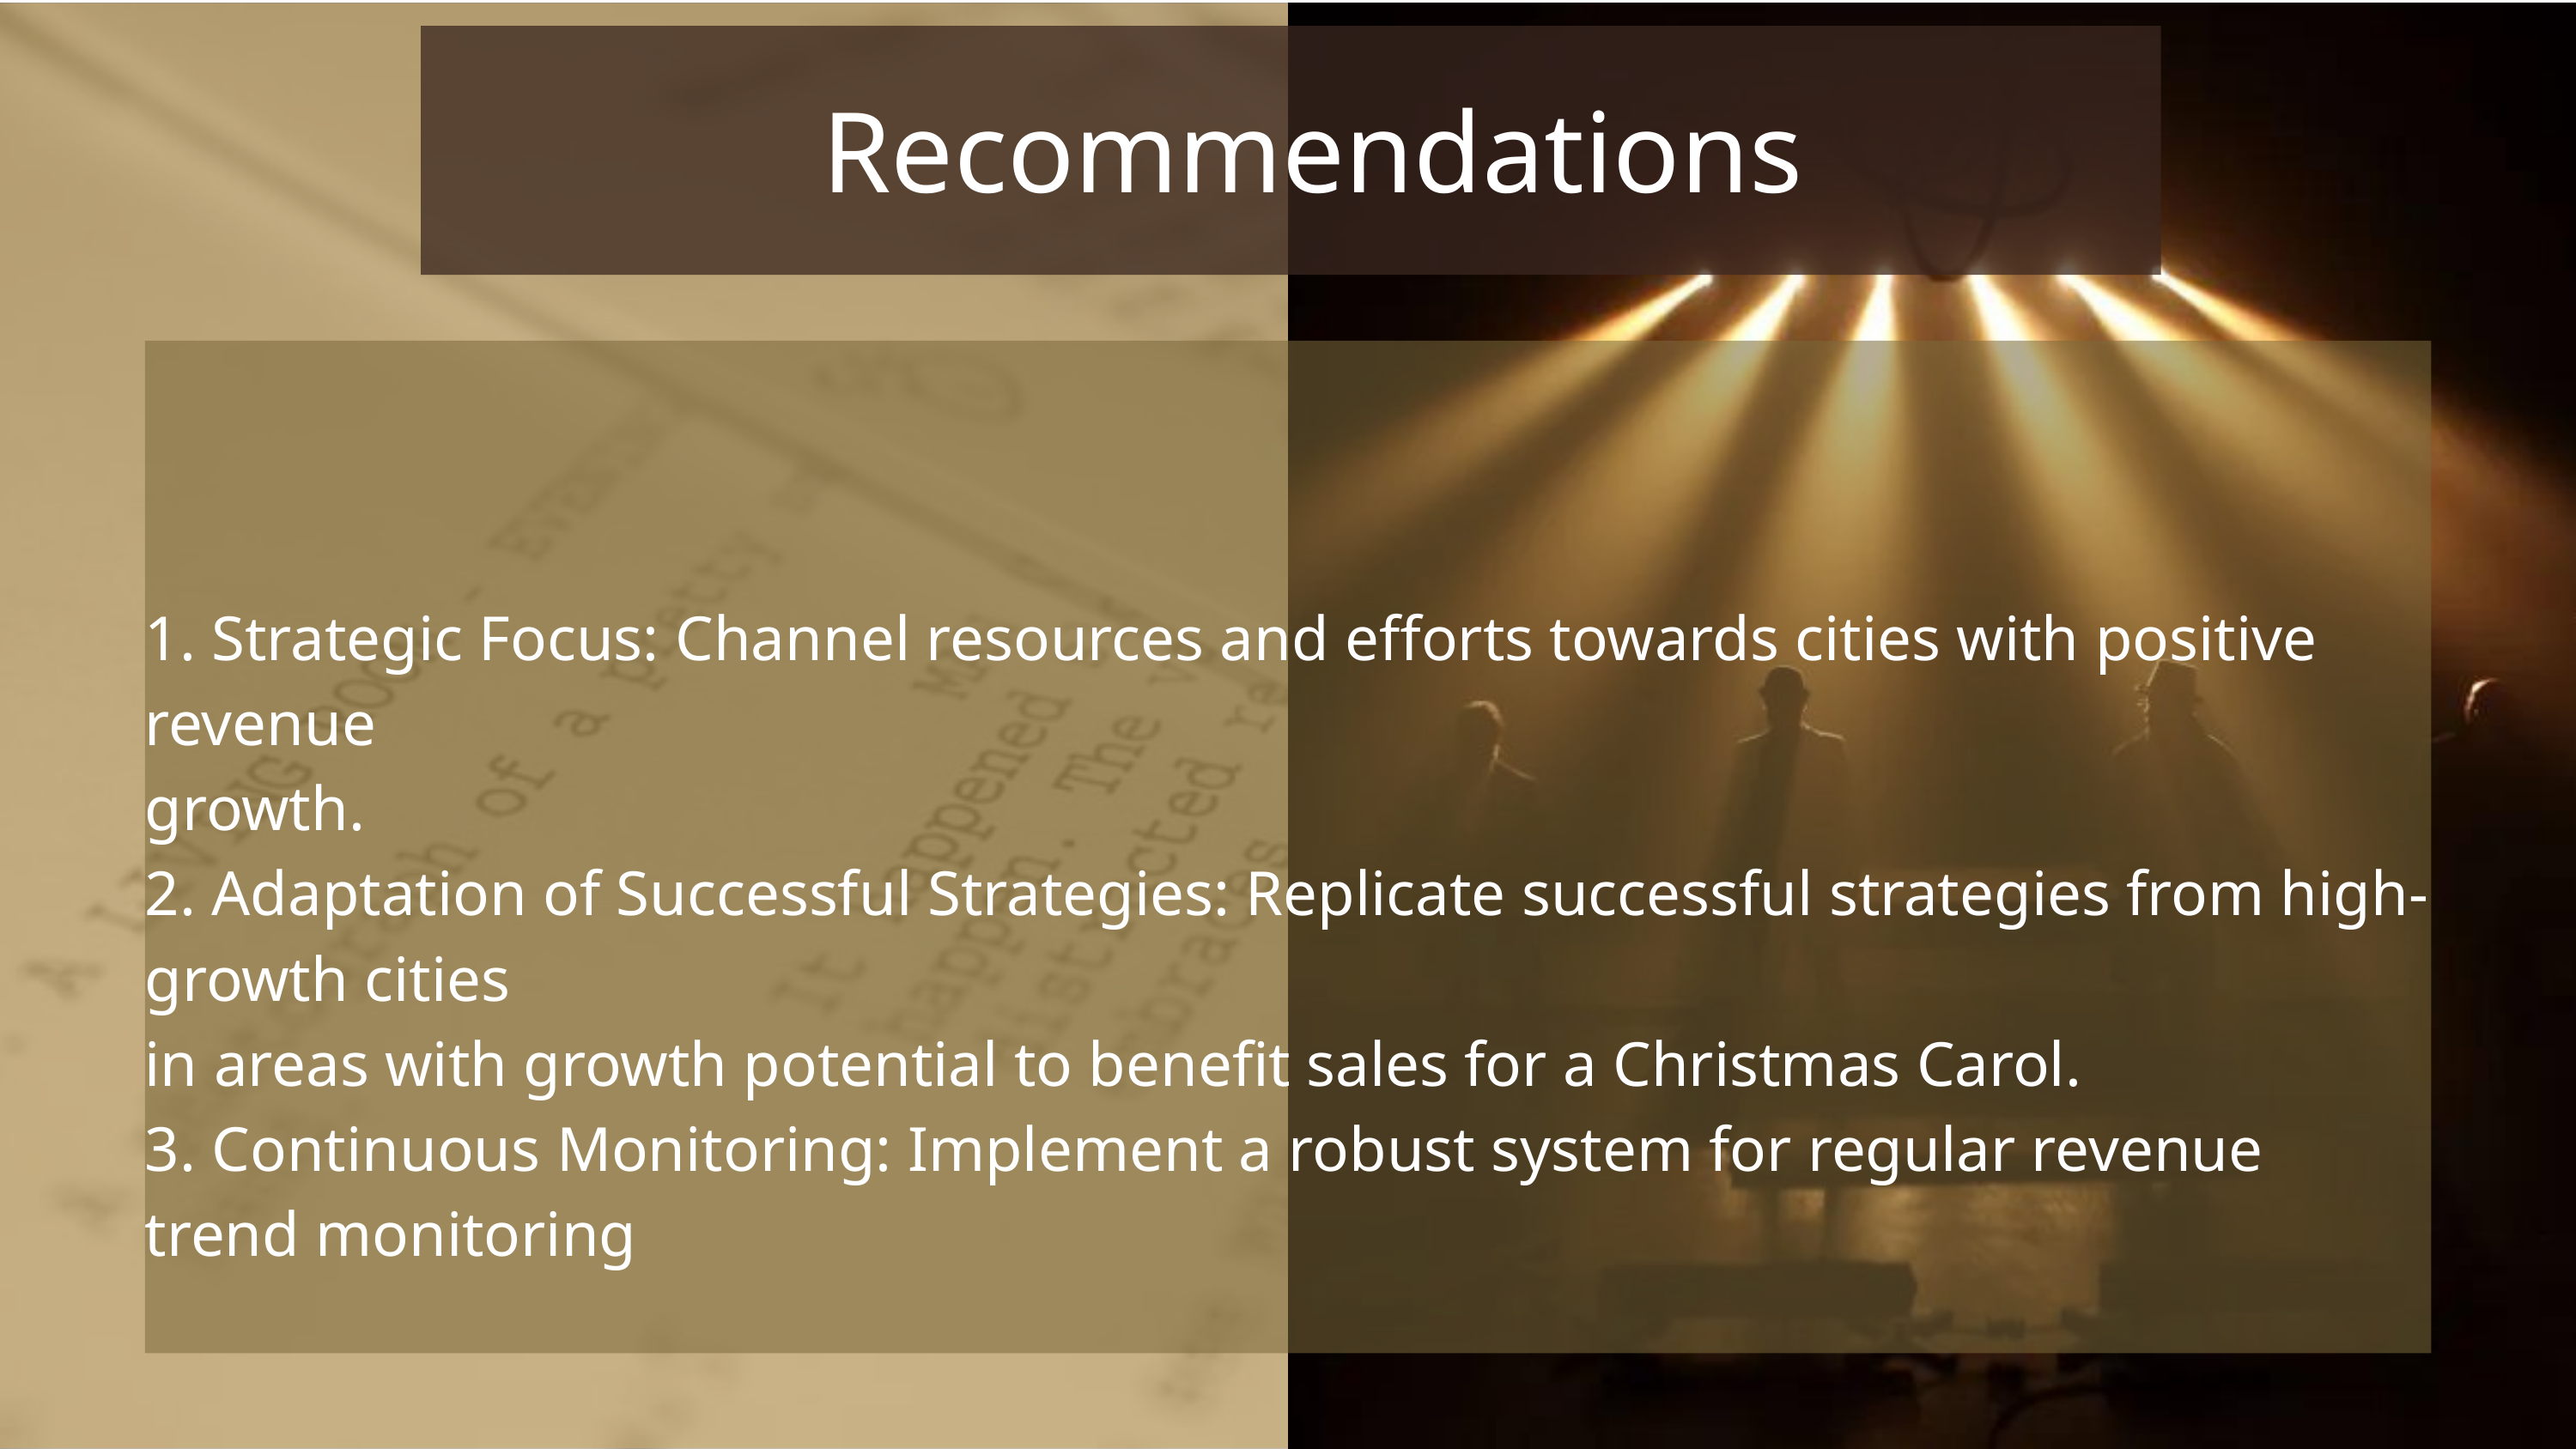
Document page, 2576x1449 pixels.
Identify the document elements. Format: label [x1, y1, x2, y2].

text_box [0, 3, 1289, 1449]
text_box [420, 25, 2161, 276]
text_box [1289, 3, 2576, 1449]
text_box [144, 340, 2432, 1354]
